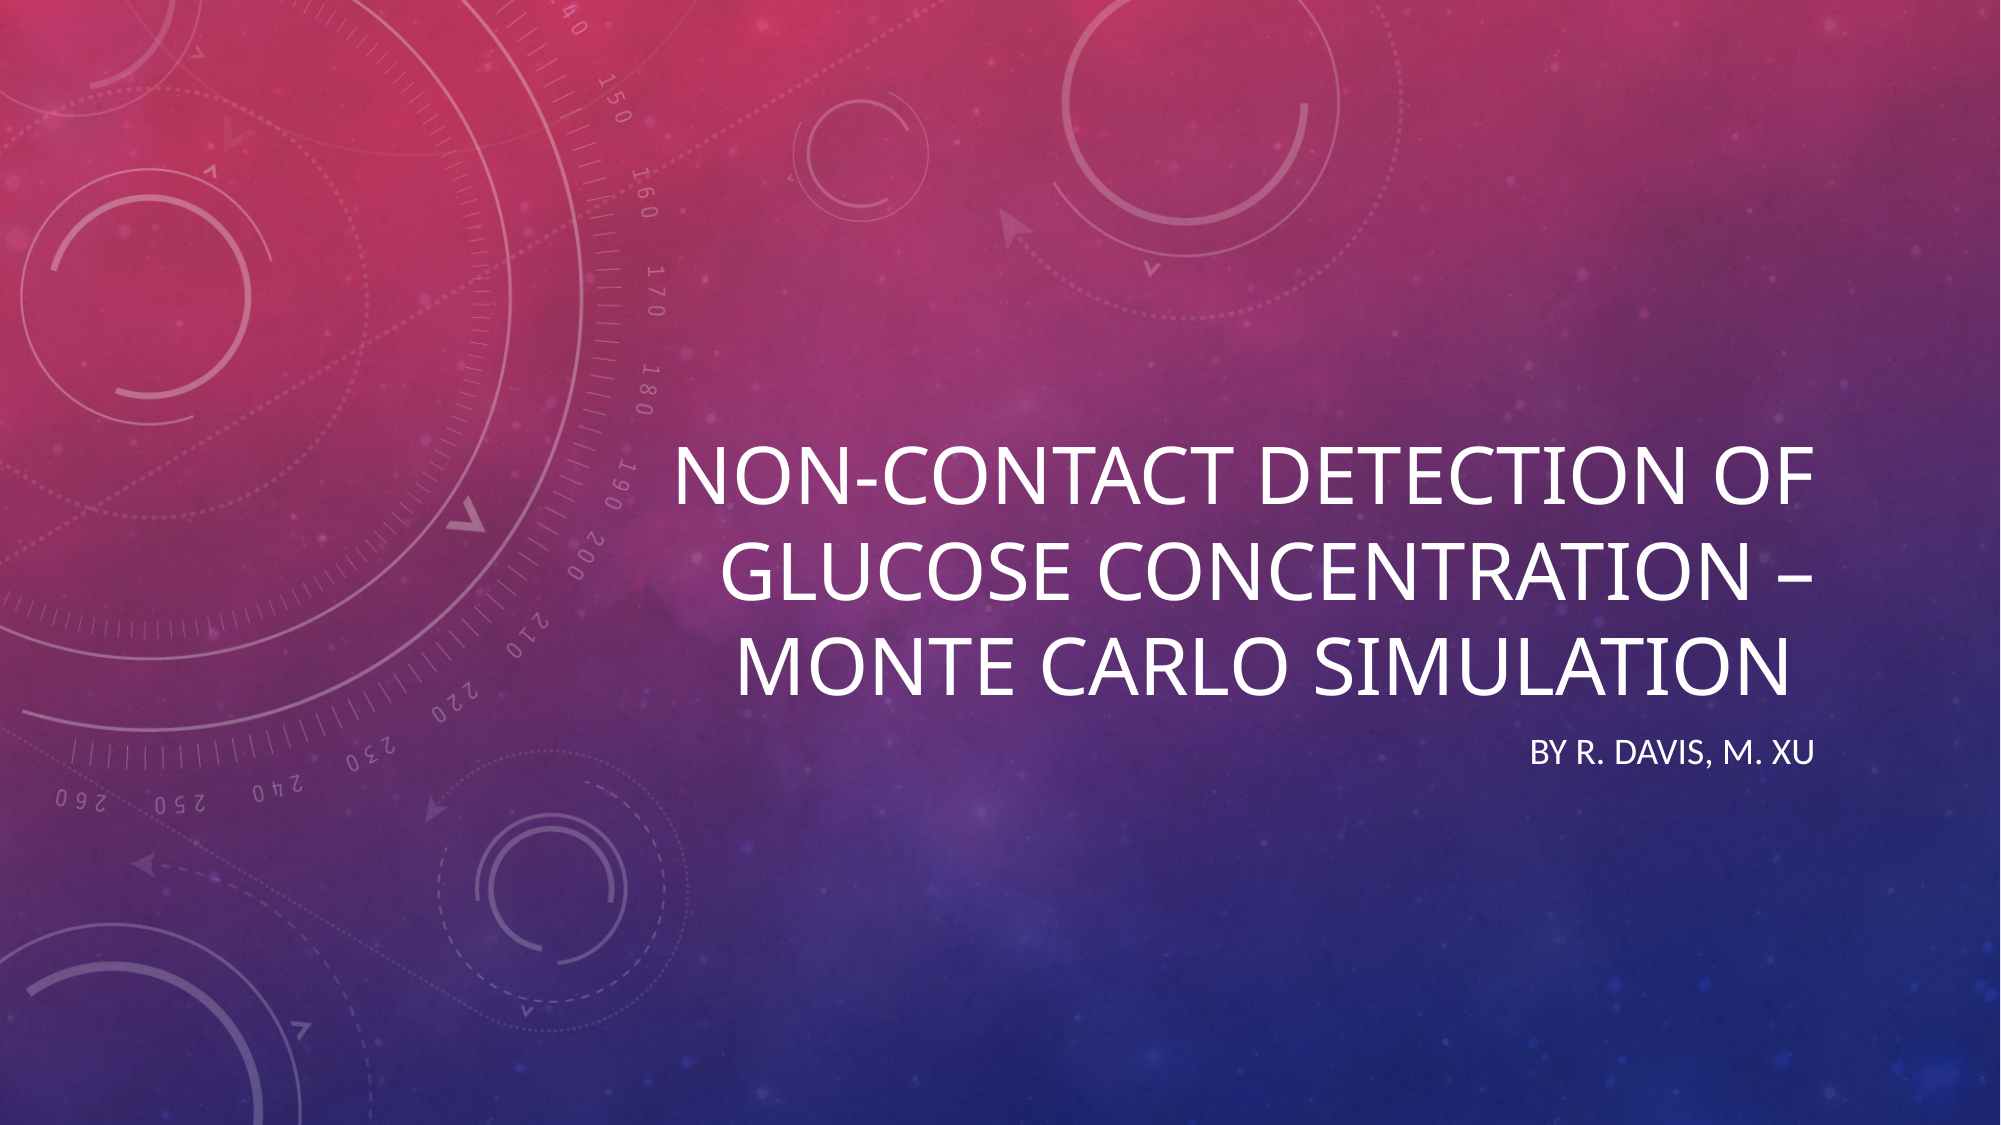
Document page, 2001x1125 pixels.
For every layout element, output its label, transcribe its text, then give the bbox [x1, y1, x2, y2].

picture [0, 0, 2001, 1125]
subtitle By R. Davis, M. Xu [650, 719, 1831, 950]
title Non-contact Detection of Glucose Concentration – Monte Carlo Simulation [650, 322, 1831, 719]
